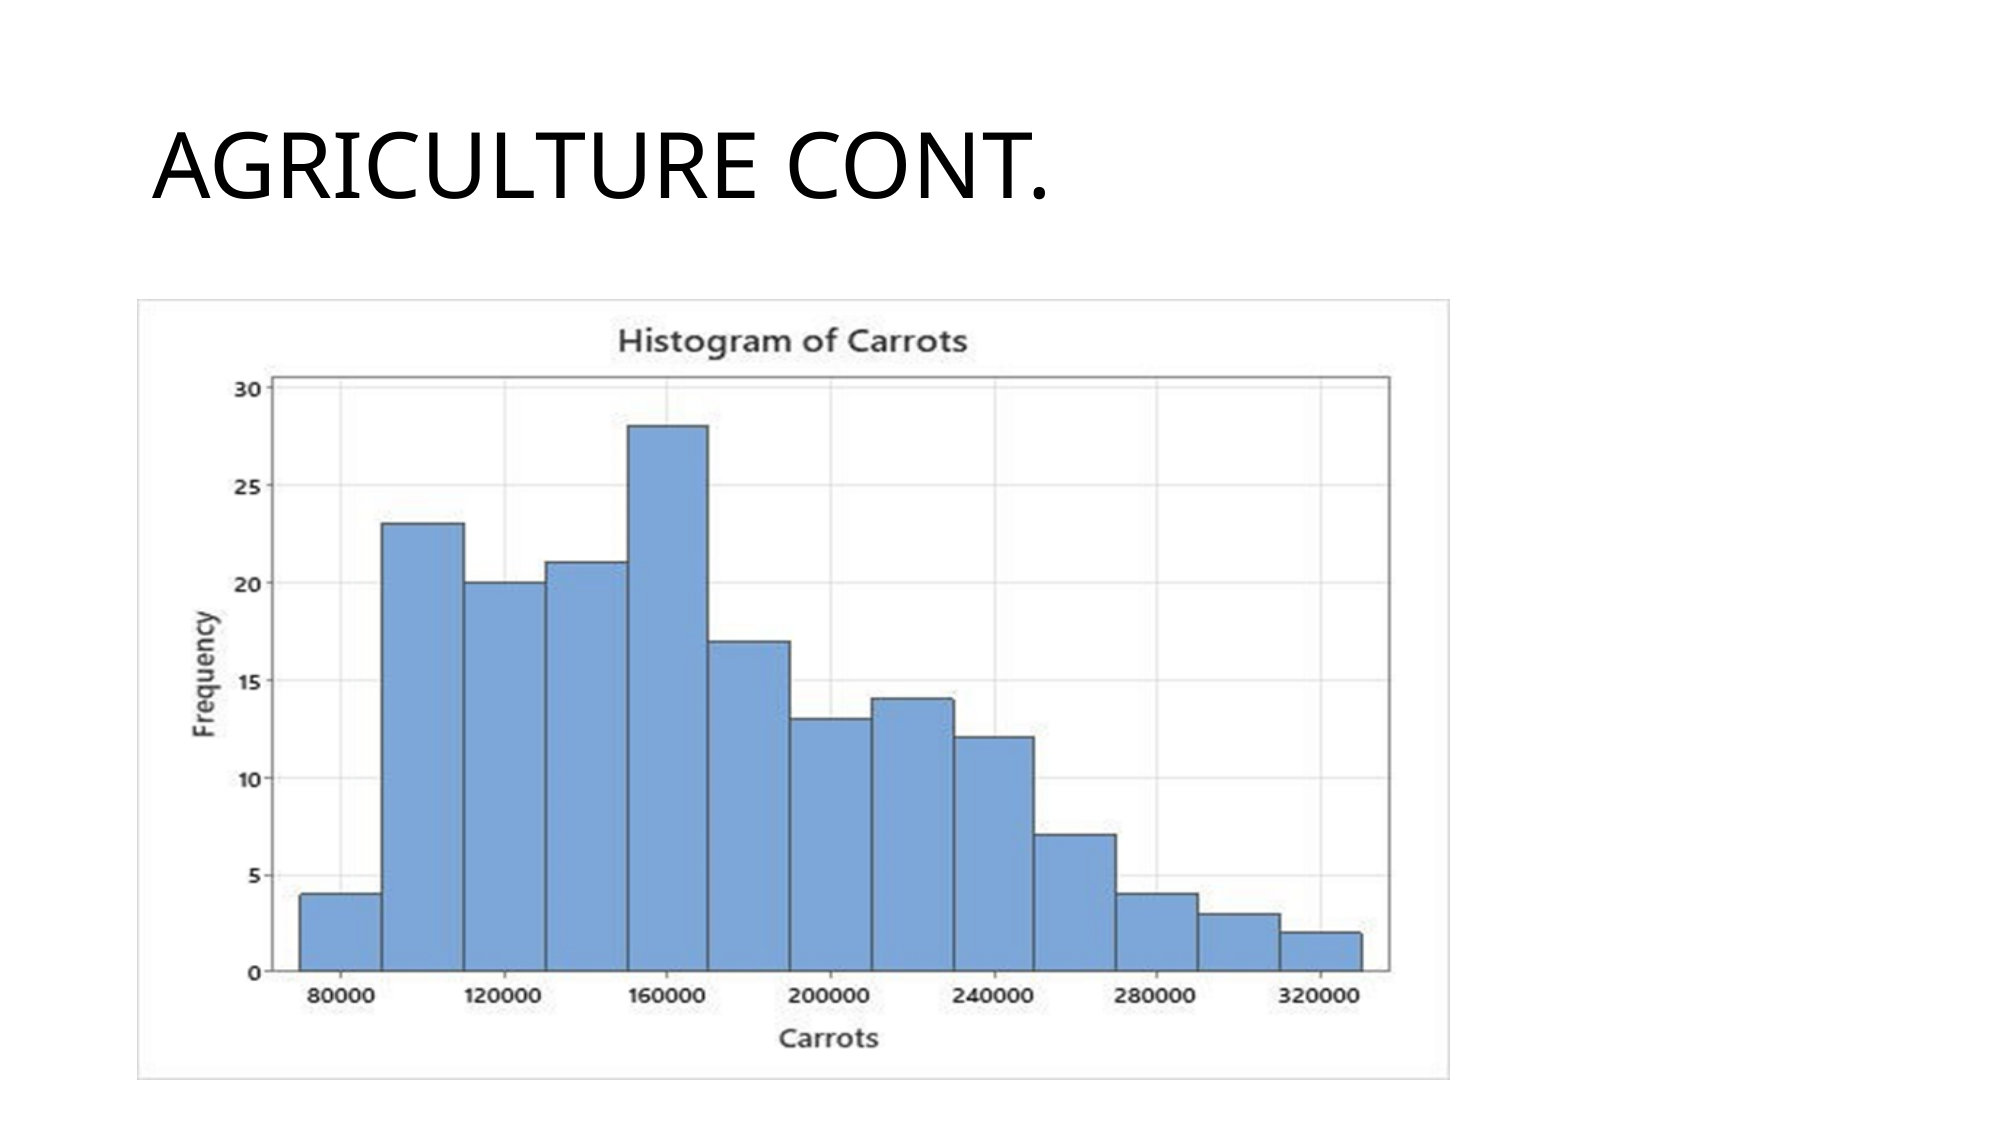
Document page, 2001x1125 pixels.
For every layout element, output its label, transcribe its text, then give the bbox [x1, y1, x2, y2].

title AGRICULTURE CONT. [137, 59, 1863, 278]
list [137, 299, 1450, 1080]
